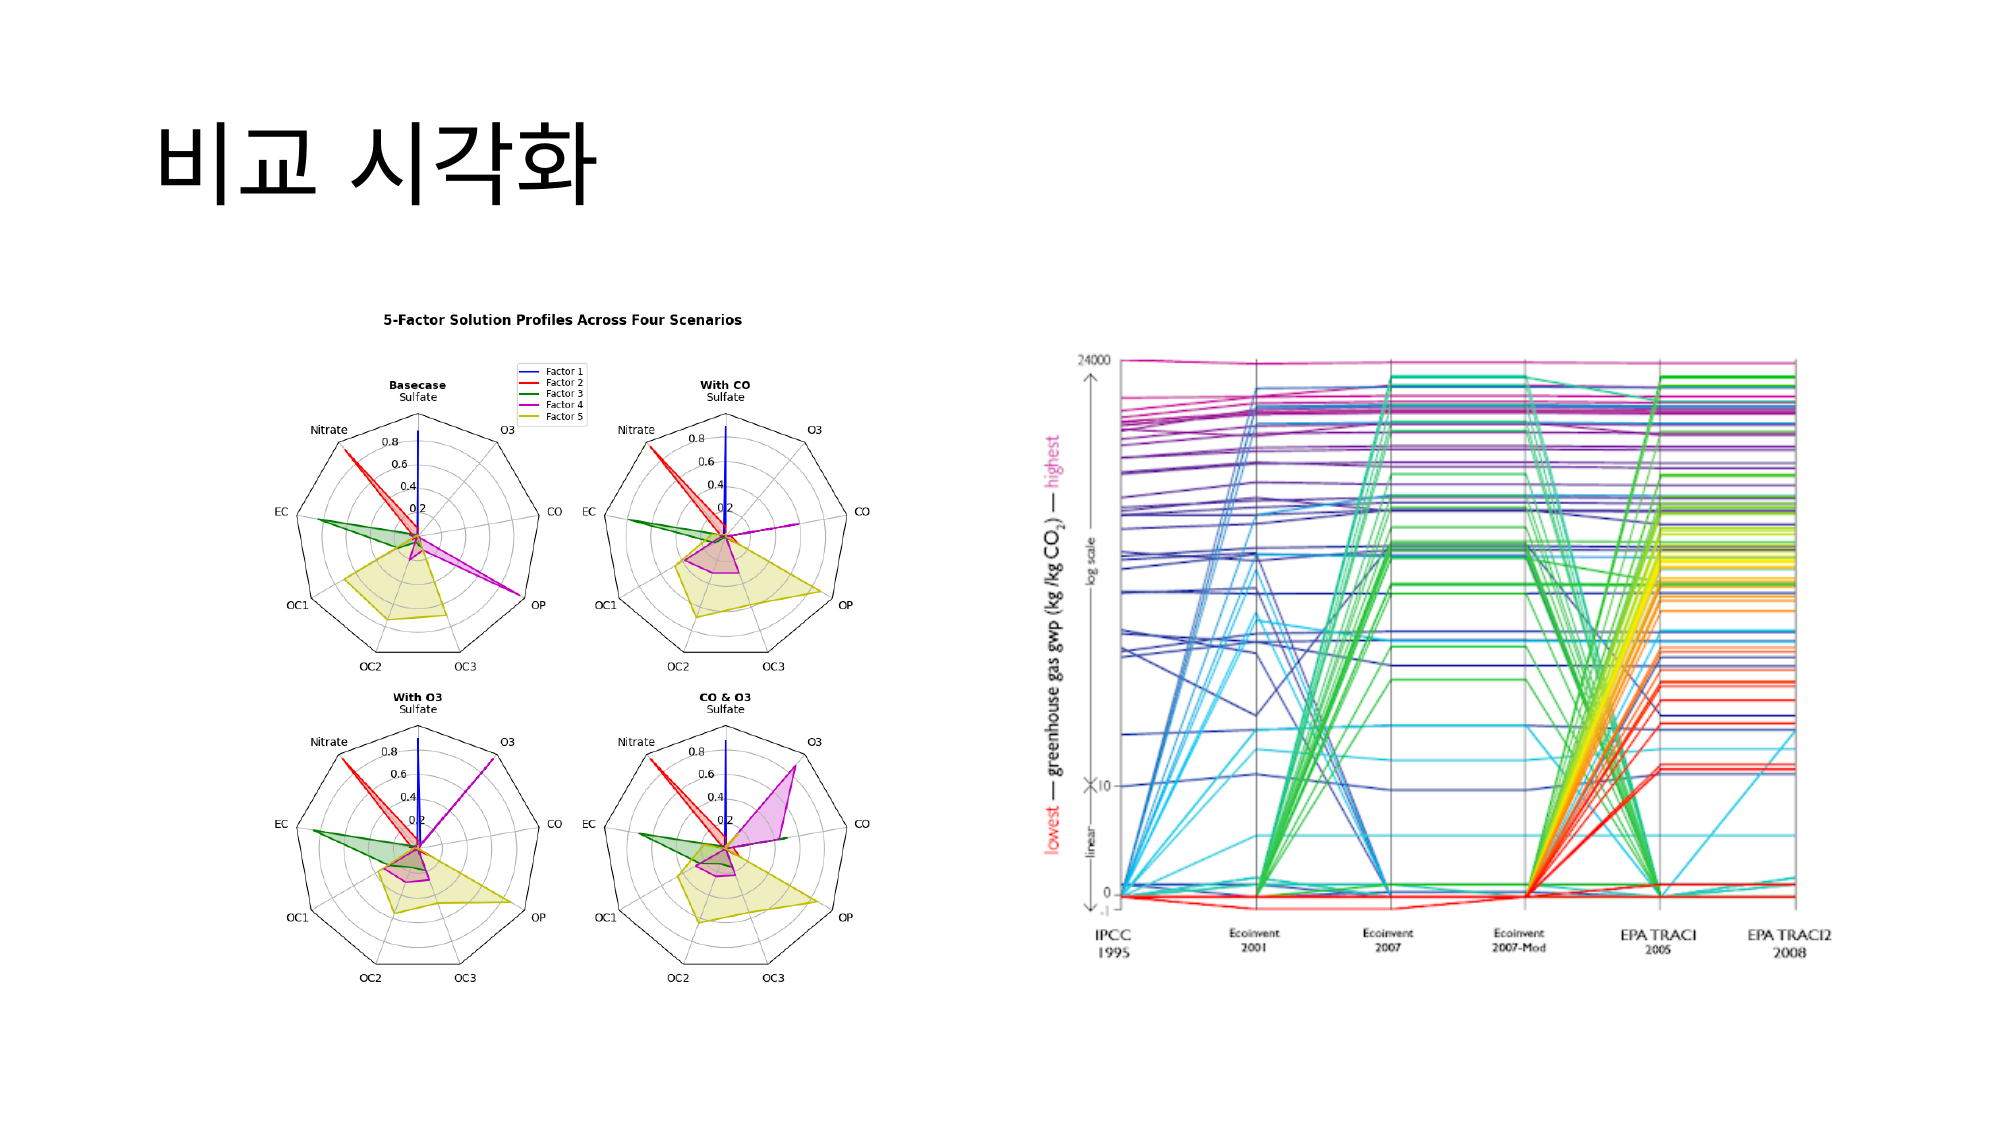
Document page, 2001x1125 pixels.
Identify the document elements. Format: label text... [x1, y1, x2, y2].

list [1037, 335, 1838, 978]
title 비교 시각화 [137, 59, 1863, 278]
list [205, 299, 920, 1014]
